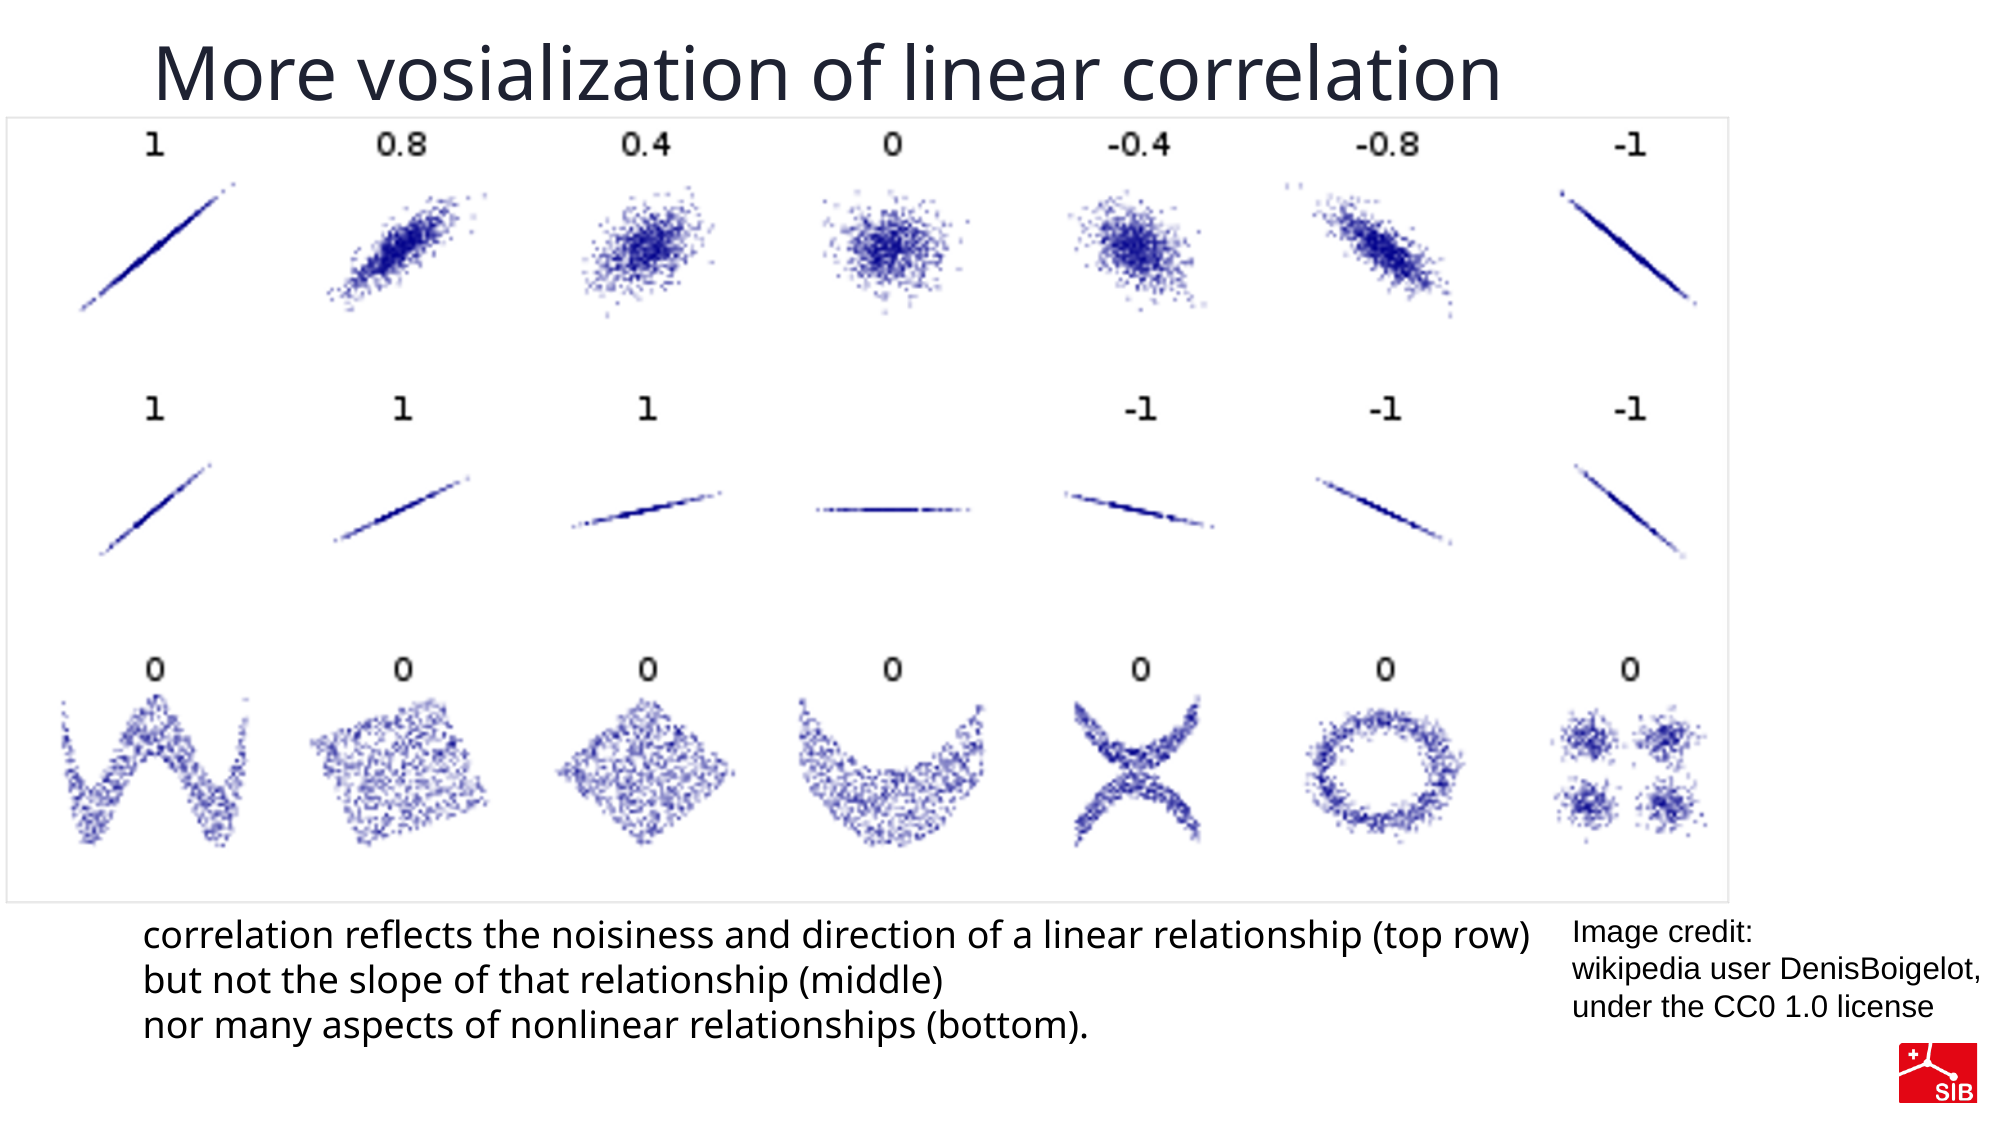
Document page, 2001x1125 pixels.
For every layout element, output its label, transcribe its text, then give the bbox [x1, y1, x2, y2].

title More vosialization of linear correlation [137, 42, 1863, 117]
list correlation reflects the noisiness and direction of a linear relationship (top row) but not the slope of that relationship (middle) nor many aspects of nonlinear relationships (bottom). [127, 904, 1853, 1102]
picture [5, 116, 1730, 904]
text_box Image credit: wikipedia user DenisBoigelot, under the CC0 1.0 license [1557, 903, 2000, 1076]
